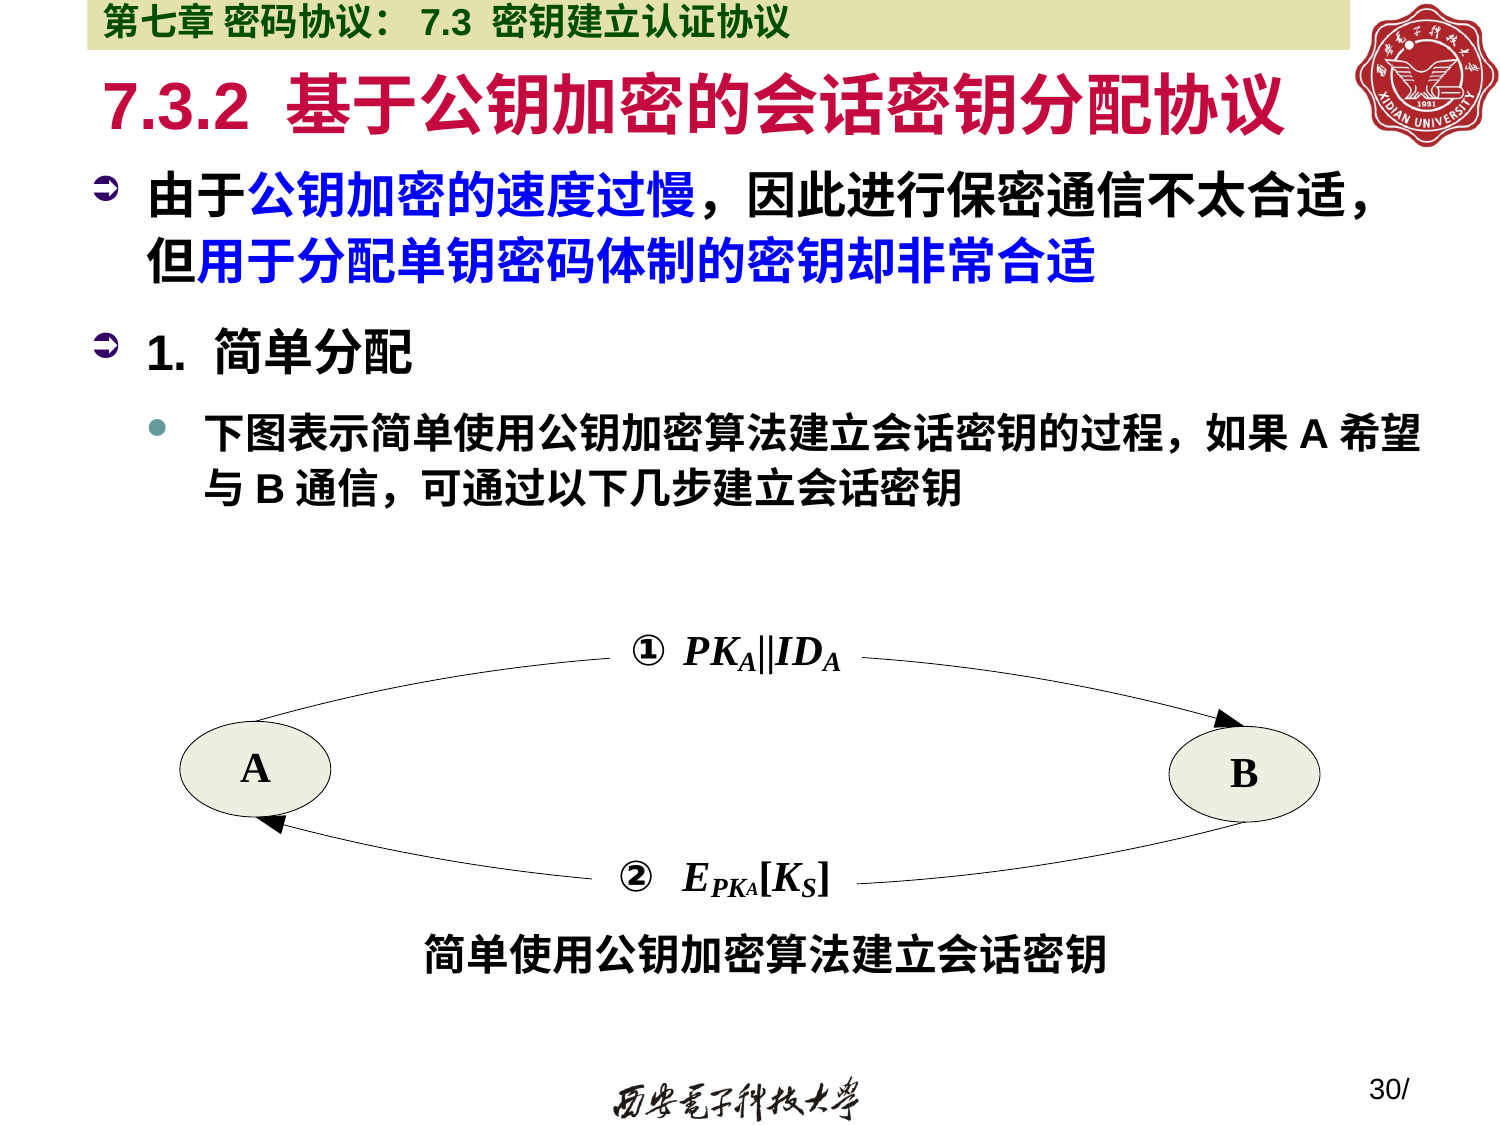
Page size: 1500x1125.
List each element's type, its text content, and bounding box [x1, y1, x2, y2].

list 由于公钥加密的速度过慢，因此进行保密通信不太合适，但用于分配单钥密码体制的密钥却非常合适 1. 简单分配 下图表示简单使用公钥加密算法建立会话密钥的过程，如果A希望与B通信，可通过以下几步建立会话密钥 [74, 149, 1451, 1063]
picture [612, 1076, 863, 1125]
text_box 第七章 密码协议：7.3 密钥建立认证协议 [87, 0, 1350, 50]
picture [1350, 0, 1500, 150]
title 7.3.2 基于公钥加密的会话密钥分配协议 [87, 62, 1351, 149]
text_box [174, 613, 1326, 1001]
slide_number 30/ [1212, 1062, 1426, 1113]
